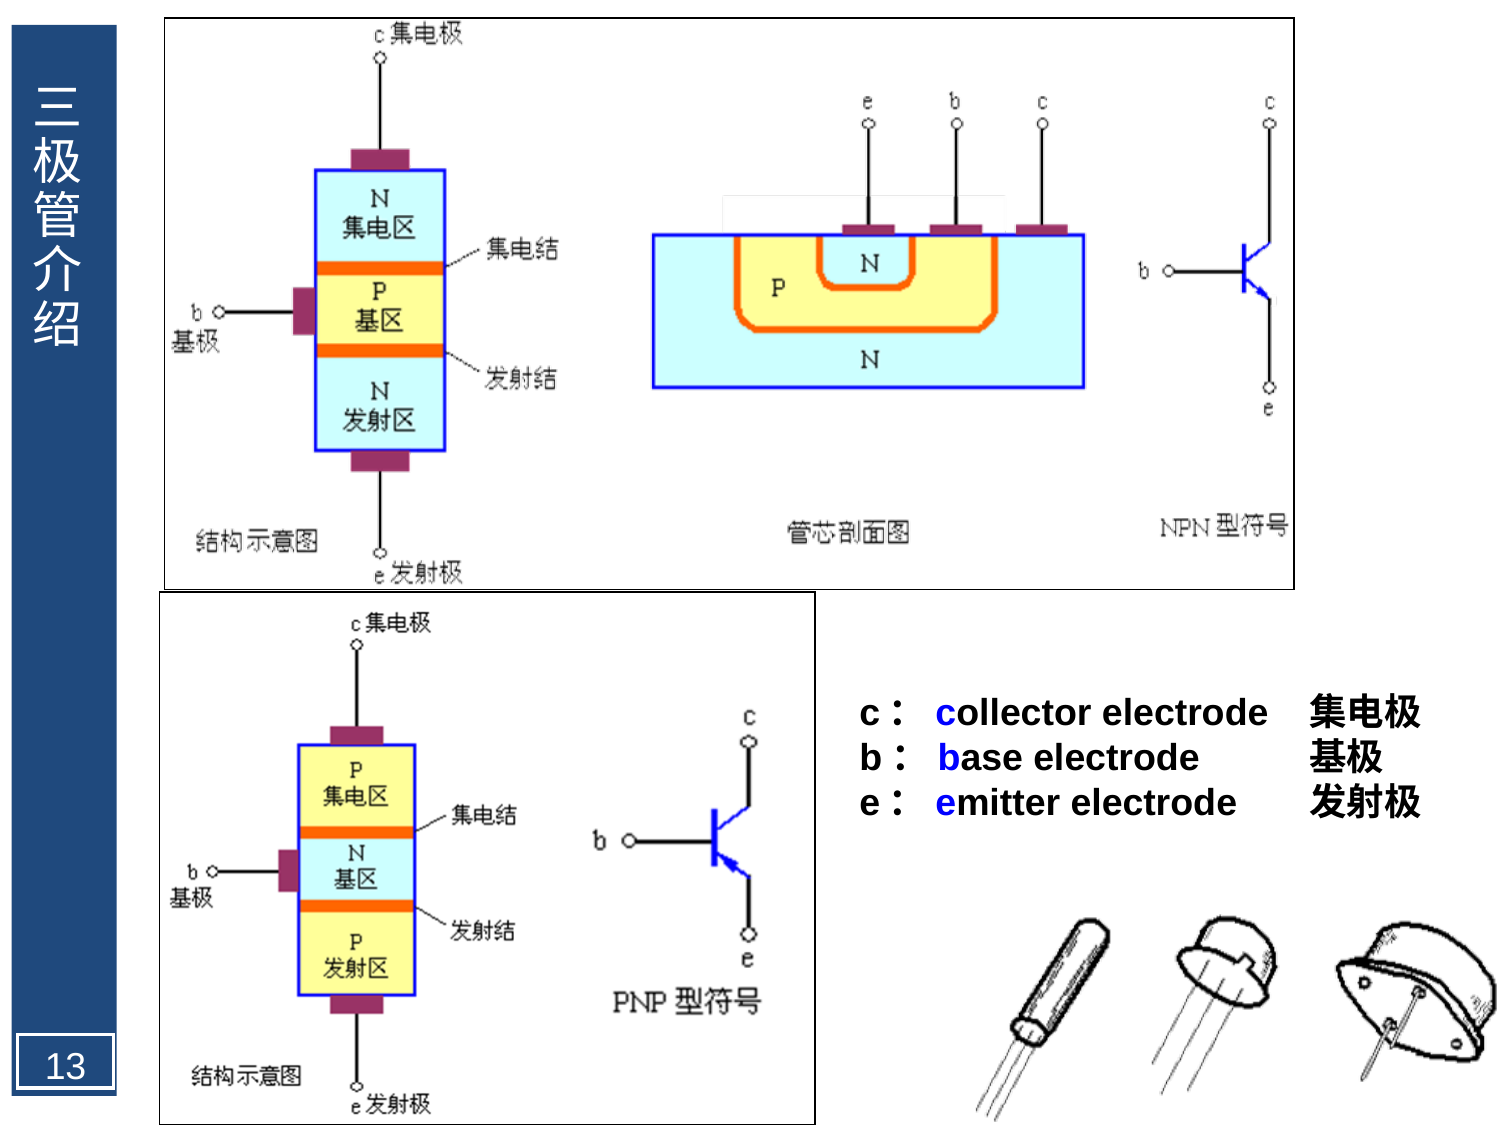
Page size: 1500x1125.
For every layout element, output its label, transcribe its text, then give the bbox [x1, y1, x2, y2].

picture [165, 18, 1294, 589]
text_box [159, 591, 816, 1125]
slide_number 13 [16, 1033, 115, 1090]
title 三极管介绍 [17, 66, 115, 1075]
text_box c：collector electrode 集电极 b：base electrode 基极 e：emitter electrode 发射极 [844, 680, 1500, 831]
picture [973, 910, 1500, 1125]
